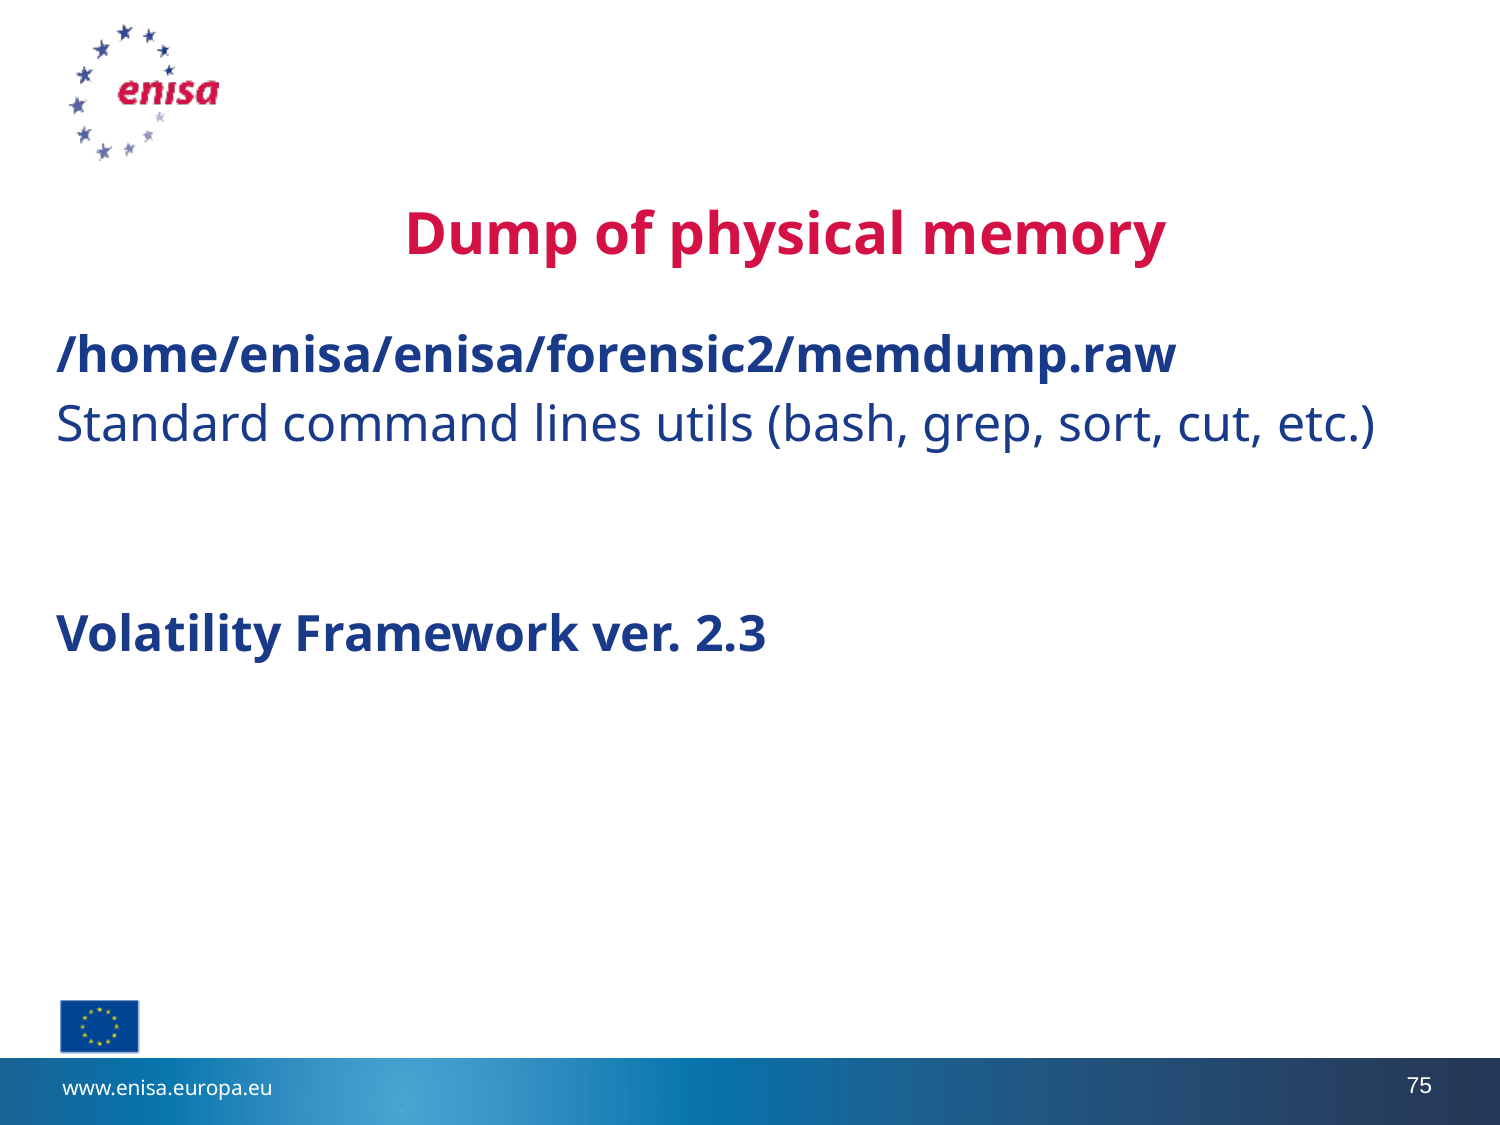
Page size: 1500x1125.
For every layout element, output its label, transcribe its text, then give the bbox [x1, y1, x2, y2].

picture [180, 1058, 667, 1125]
picture [68, 23, 219, 161]
picture [134, 1058, 140, 1125]
picture [0, 1058, 132, 1125]
picture [708, 1058, 713, 1125]
picture [142, 1058, 147, 1125]
list /home/enisa/enisa/forensic2/memdump.raw Standard command lines utils (bash, grep, sort, cut, etc.) Volatility Framework ver. 2.3 [41, 314, 1447, 965]
picture [715, 1058, 721, 1125]
picture [724, 1058, 1500, 1125]
picture [59, 999, 140, 1054]
title Dump of physical memory [135, 174, 1436, 288]
